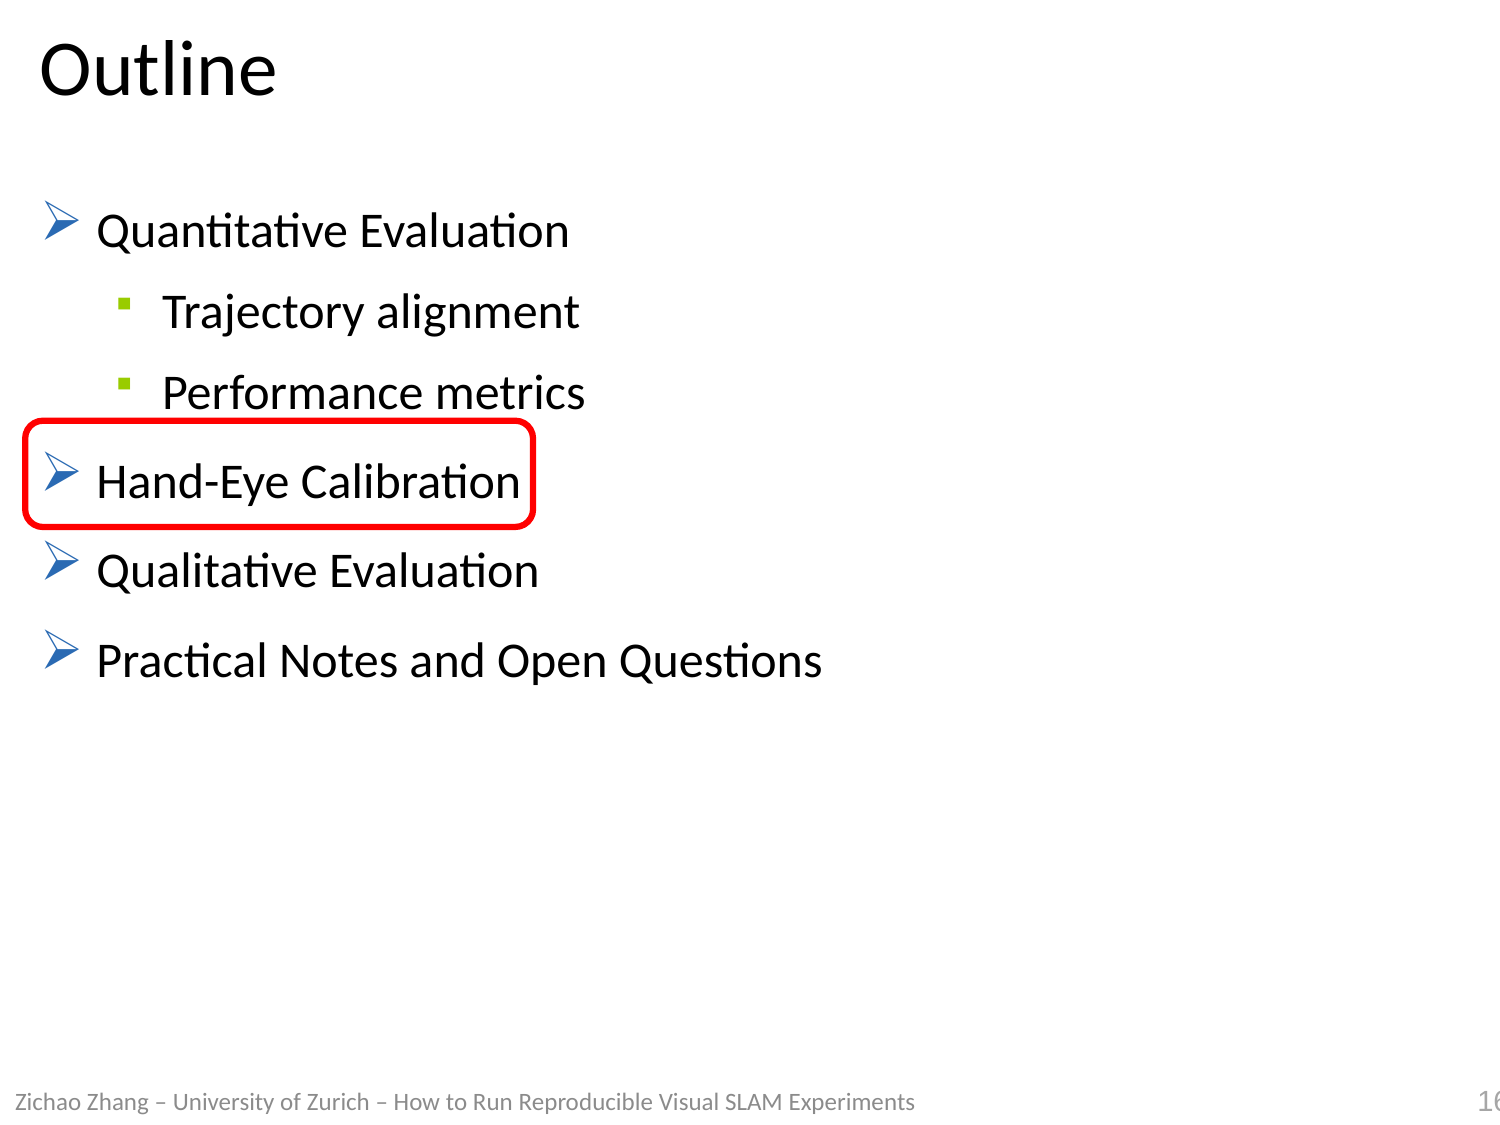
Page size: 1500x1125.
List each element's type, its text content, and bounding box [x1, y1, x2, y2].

footer Zichao Zhang – University of Zurich – How to Run Reproducible Visual SLAM Experiments [0, 1076, 934, 1125]
text_box [25, 420, 534, 528]
title Outline [24, 24, 1475, 173]
list Quantitative Evaluation Trajectory alignment Performance metrics Hand-Eye Calibration Qualitative Evaluation Practical Notes and Open Questions [25, 190, 1475, 1074]
